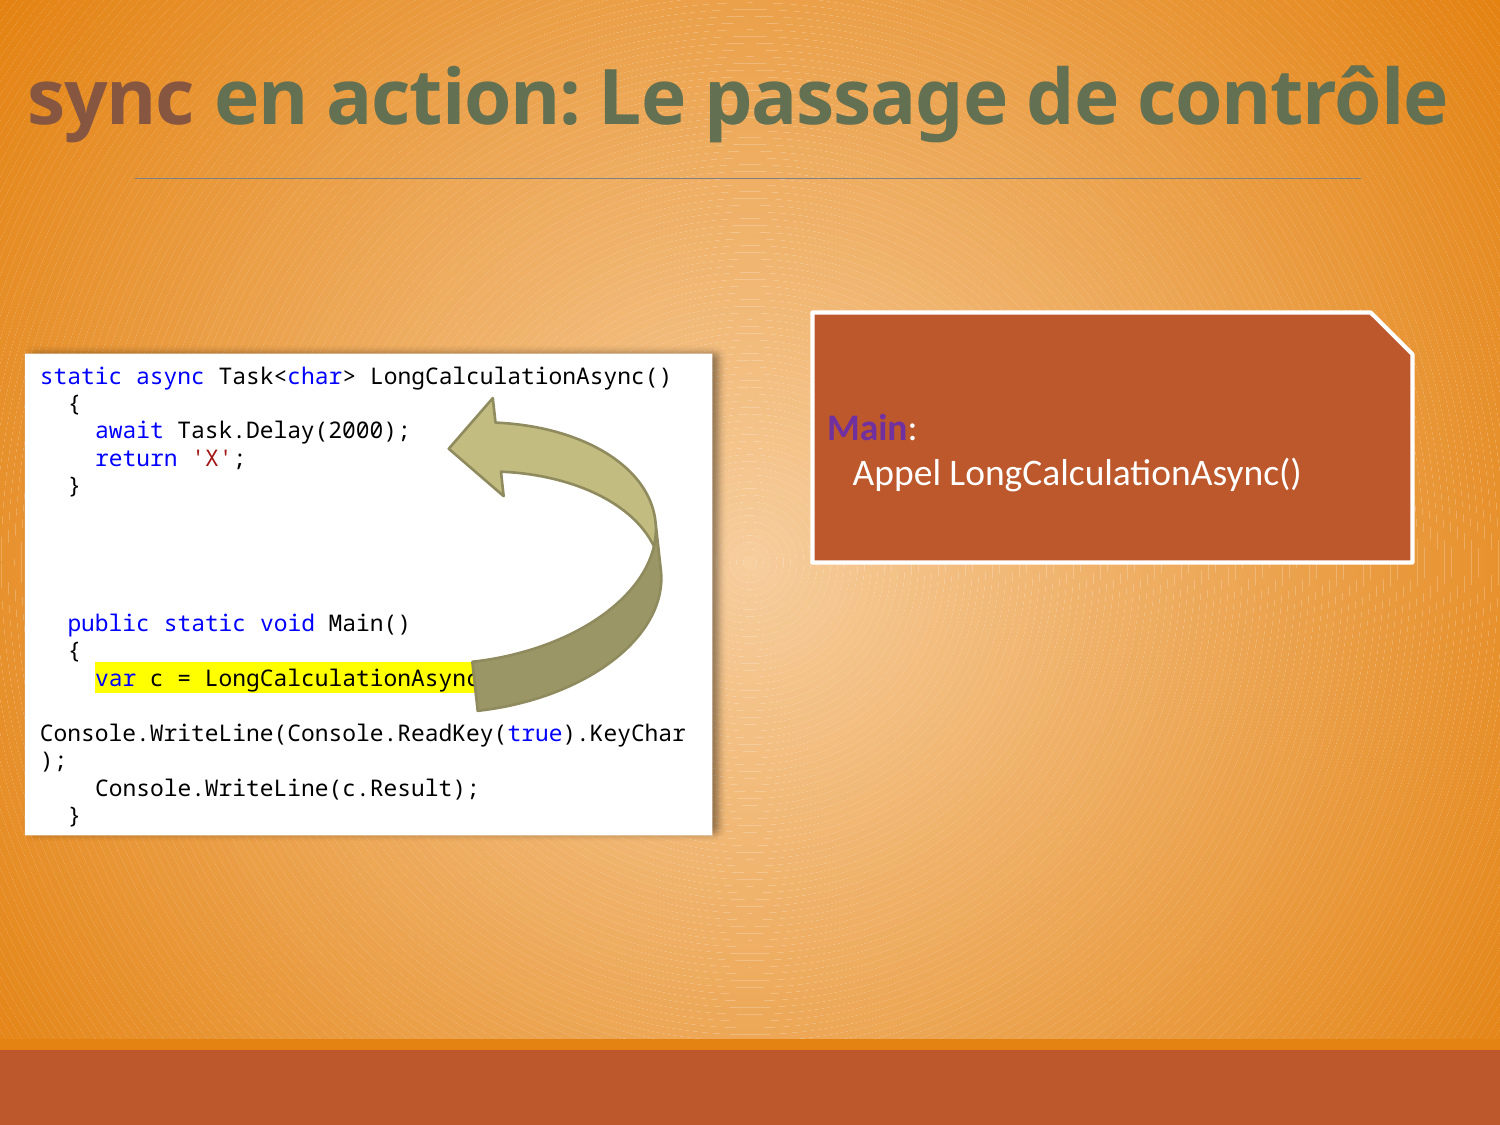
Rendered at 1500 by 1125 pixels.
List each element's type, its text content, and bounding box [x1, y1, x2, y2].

title sync en action: Le passage de contrôle [12, 37, 1500, 150]
text_box Main: Appel LongCalculationAsync() [810, 310, 1415, 565]
text_box [447, 396, 663, 713]
text_box static async Task<char> LongCalculationAsync() { await Task.Delay(2000); return 'X'; } public static void Main() { var c = LongCalculationAsync(); Console.WriteLine(Console.ReadKey(true).KeyChar); Console.WriteLine(c.Result); } [24, 353, 713, 836]
